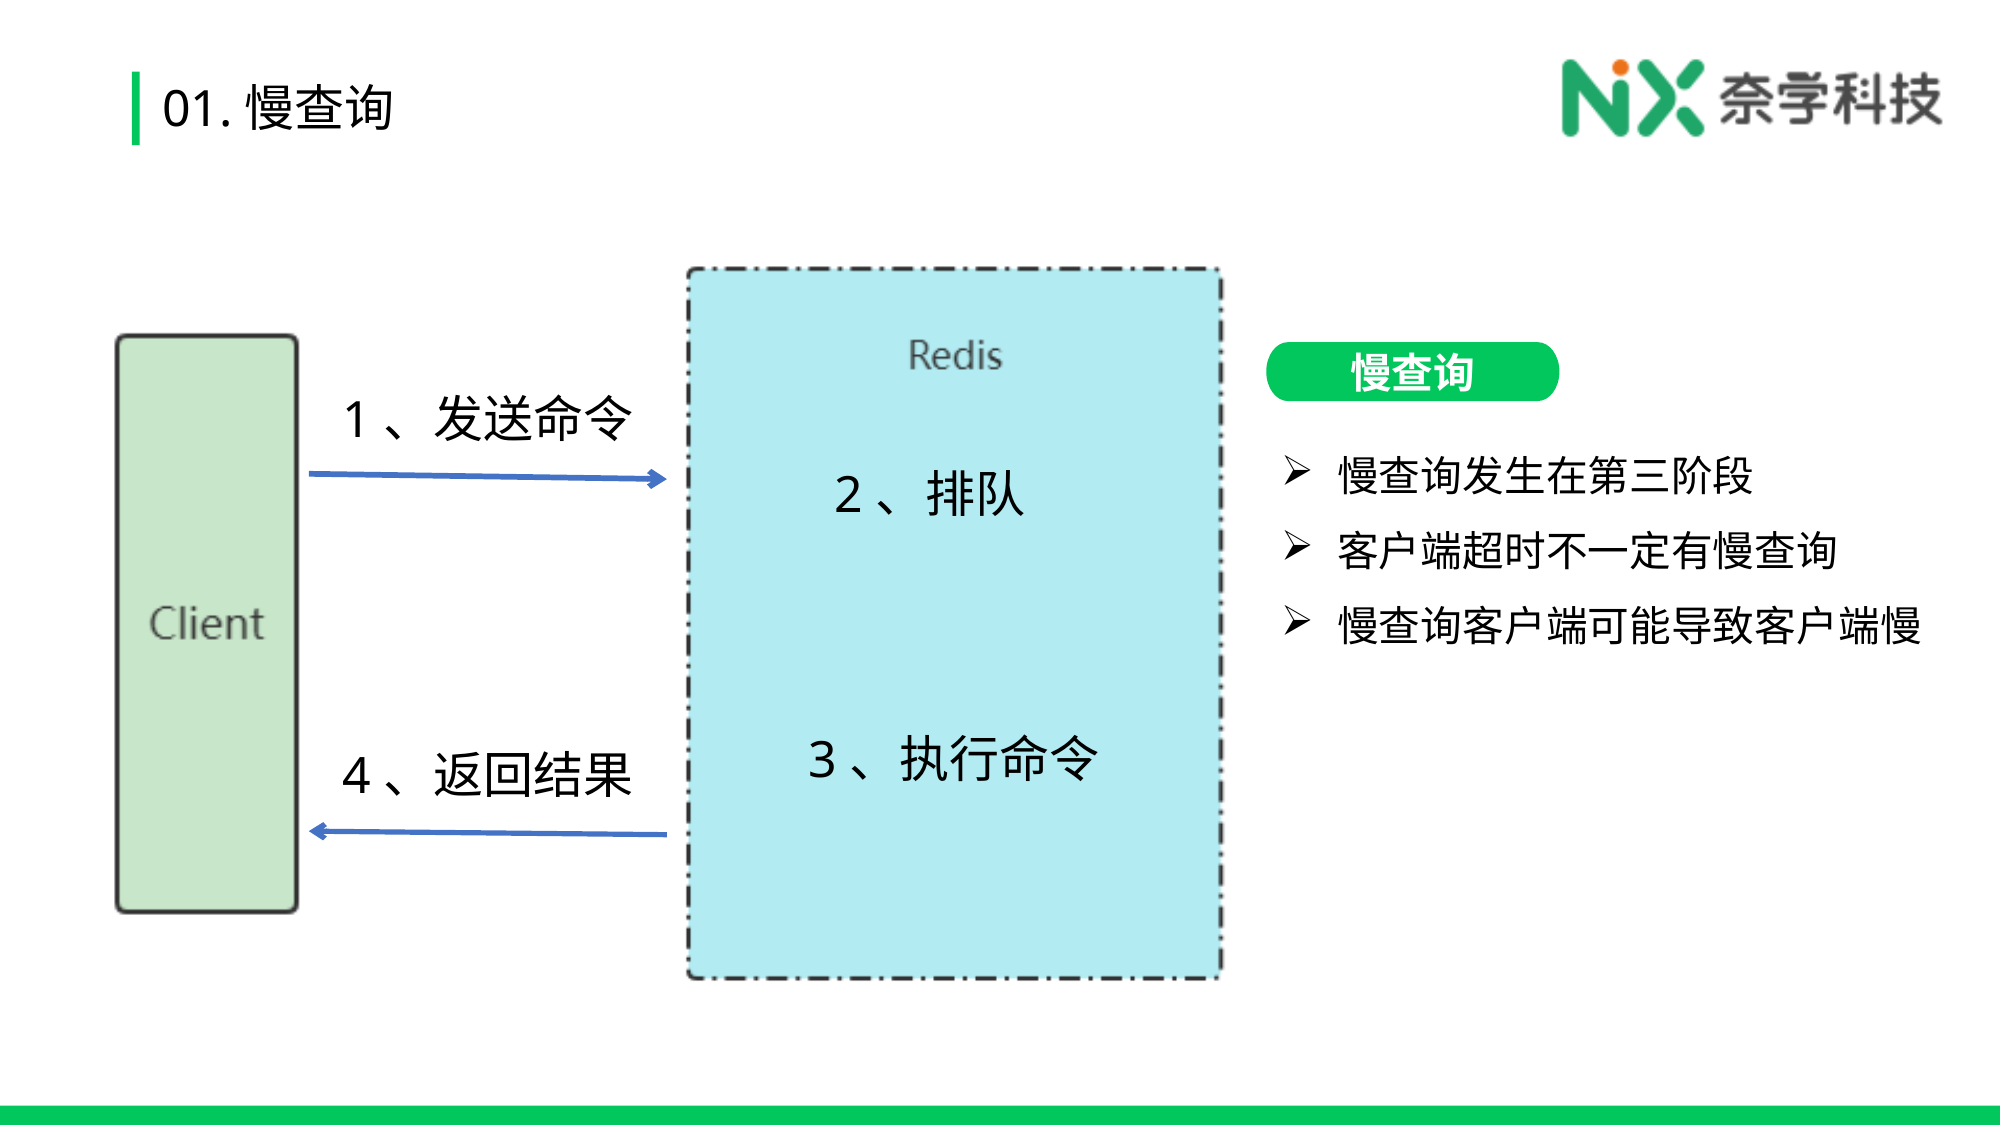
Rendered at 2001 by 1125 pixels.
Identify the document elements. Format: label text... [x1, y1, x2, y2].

title 01.慢查询 [147, 78, 2000, 143]
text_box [308, 473, 667, 480]
picture [0, 0, 2001, 1125]
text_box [308, 831, 667, 835]
text_box 慢查询发生在第三阶段 客户端超时不一定有慢查询 慢查询客户端可能导致客户端慢 [1266, 417, 1943, 733]
text_box 慢查询 [1266, 342, 1560, 402]
text_box 1、发送命令 [327, 379, 648, 455]
text_box 4、返回结果 [327, 735, 648, 811]
